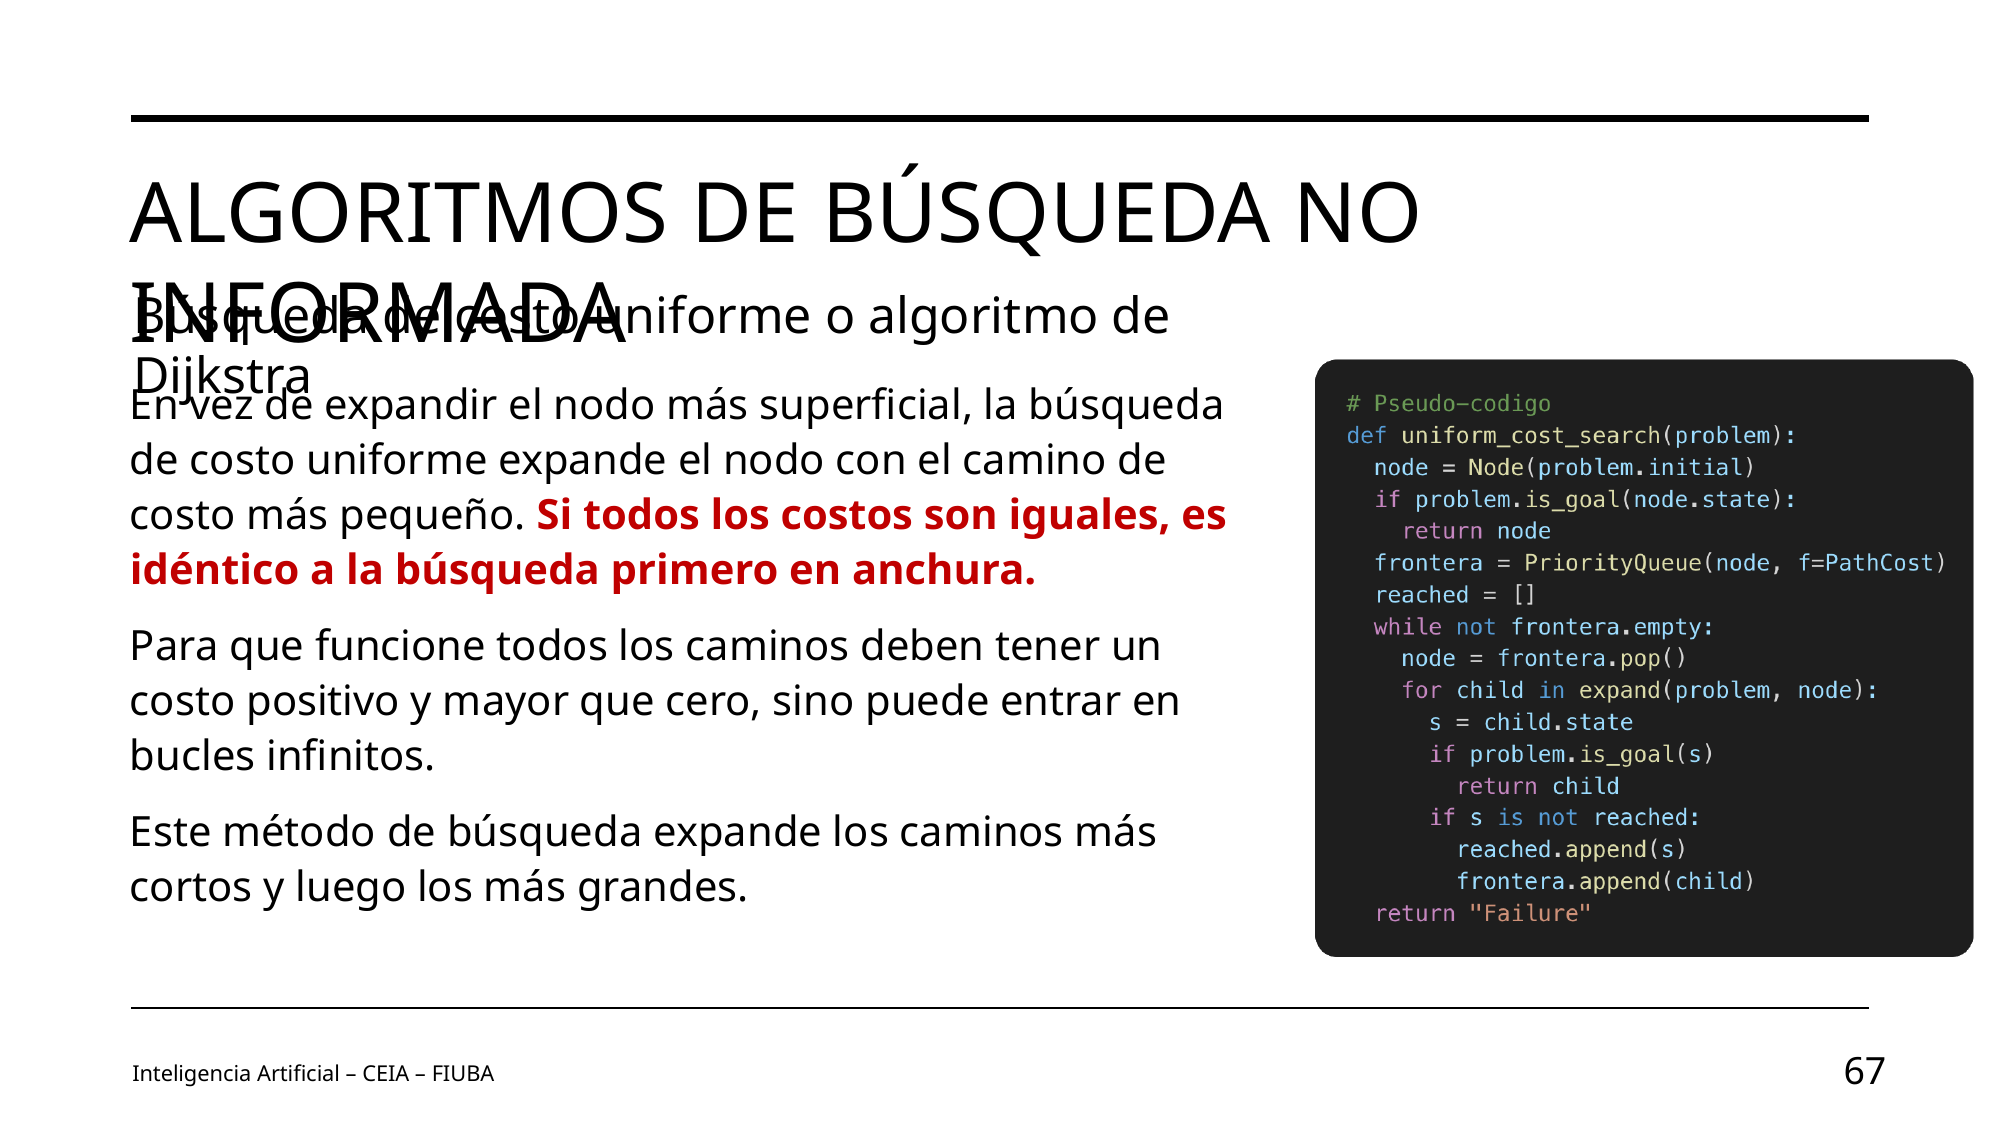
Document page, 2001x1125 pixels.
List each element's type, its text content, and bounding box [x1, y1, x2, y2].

text_box Búsqueda de costo uniforme o algoritmo de Dijkstra [118, 275, 1377, 411]
slide_number 67 [1791, 1042, 1902, 1103]
footer Inteligencia Artificial – CEIA – FIUBA [117, 1042, 862, 1103]
picture [1288, 340, 1983, 974]
list En vez de expandir el nodo más superficial, la búsqueda de costo uniforme expande el nodo con el camino de costo más pequeño. Si todos los costos son iguales, es idéntico a la búsqueda primero en anchura. Para que funcione todos los caminos deben tener un costo positivo y mayor que cero, sino puede entrar en bucles infinitos. Este método de búsqueda expande los caminos más cortos y luego los más grandes. [114, 365, 1276, 973]
title Algoritmos de Búsqueda no informada [114, 151, 1869, 365]
